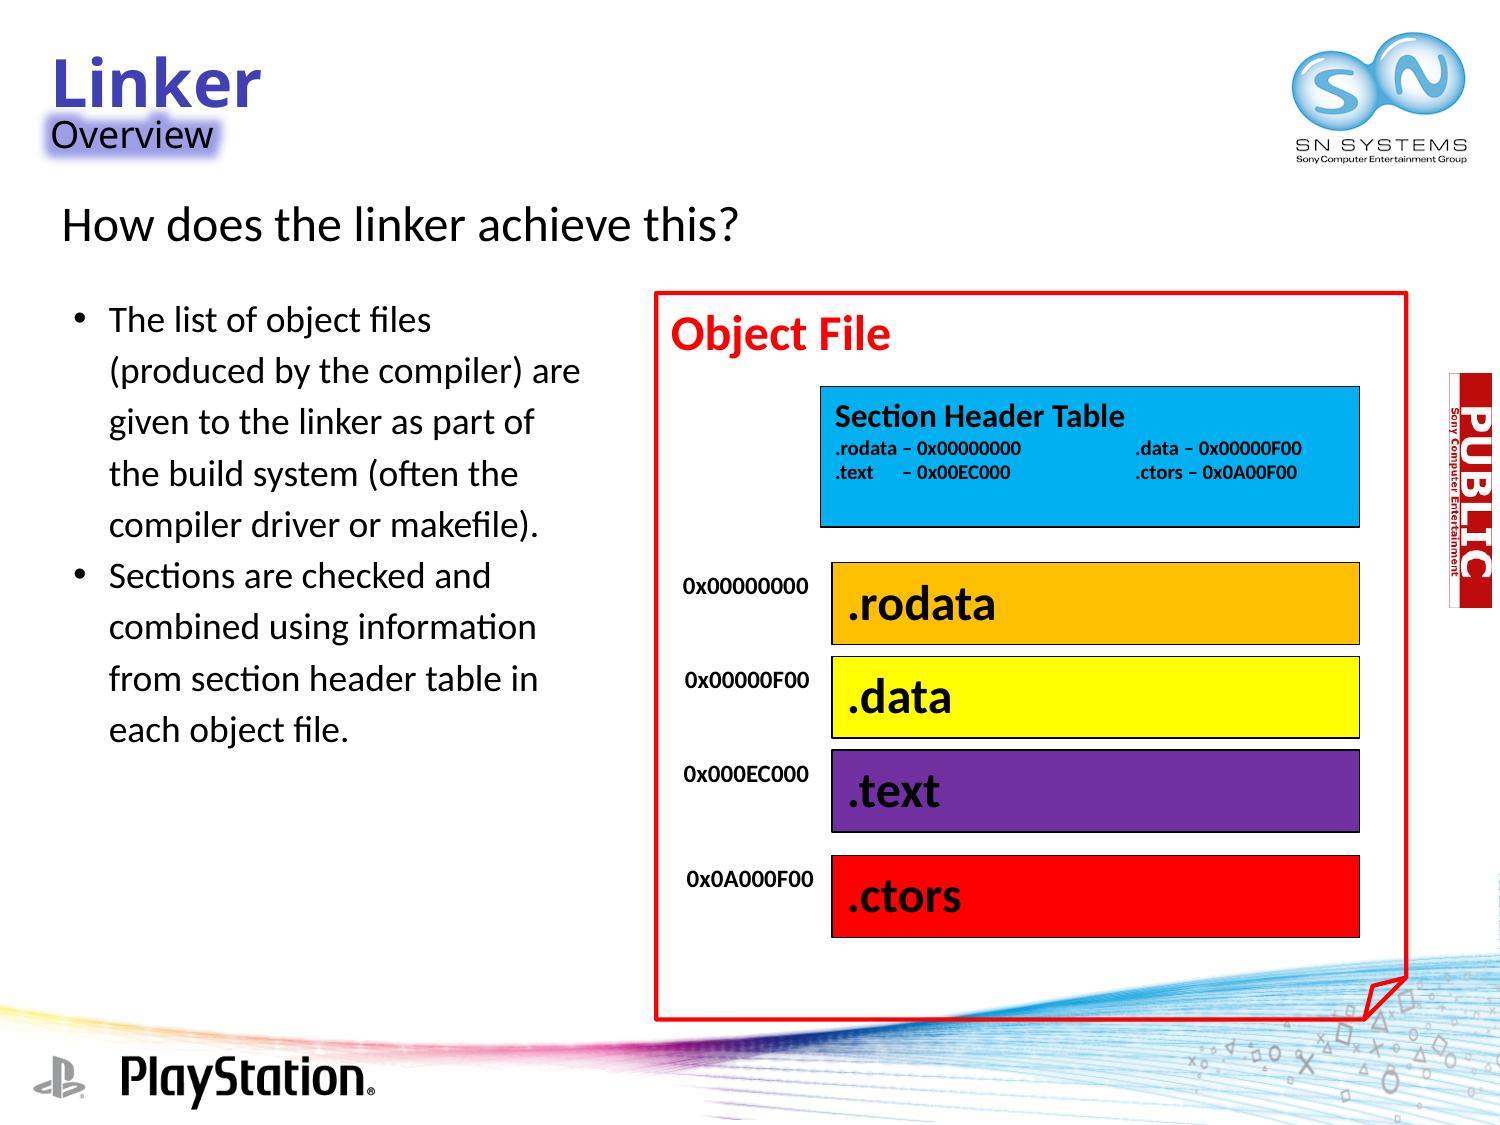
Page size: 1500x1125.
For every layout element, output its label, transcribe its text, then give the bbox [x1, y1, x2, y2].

text_box How does the linker achieve this? [46, 175, 1172, 328]
picture [0, 0, 1500, 1125]
text_box Linker [35, 33, 1172, 128]
text_box Overview [35, 103, 868, 164]
text_box The list of object files (produced by the compiler) are given to the linker as part of the build system (often the compiler driver or makefile). Sections are checked and combined using information from section header table in each object file. [58, 281, 610, 758]
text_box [655, 292, 1407, 1020]
